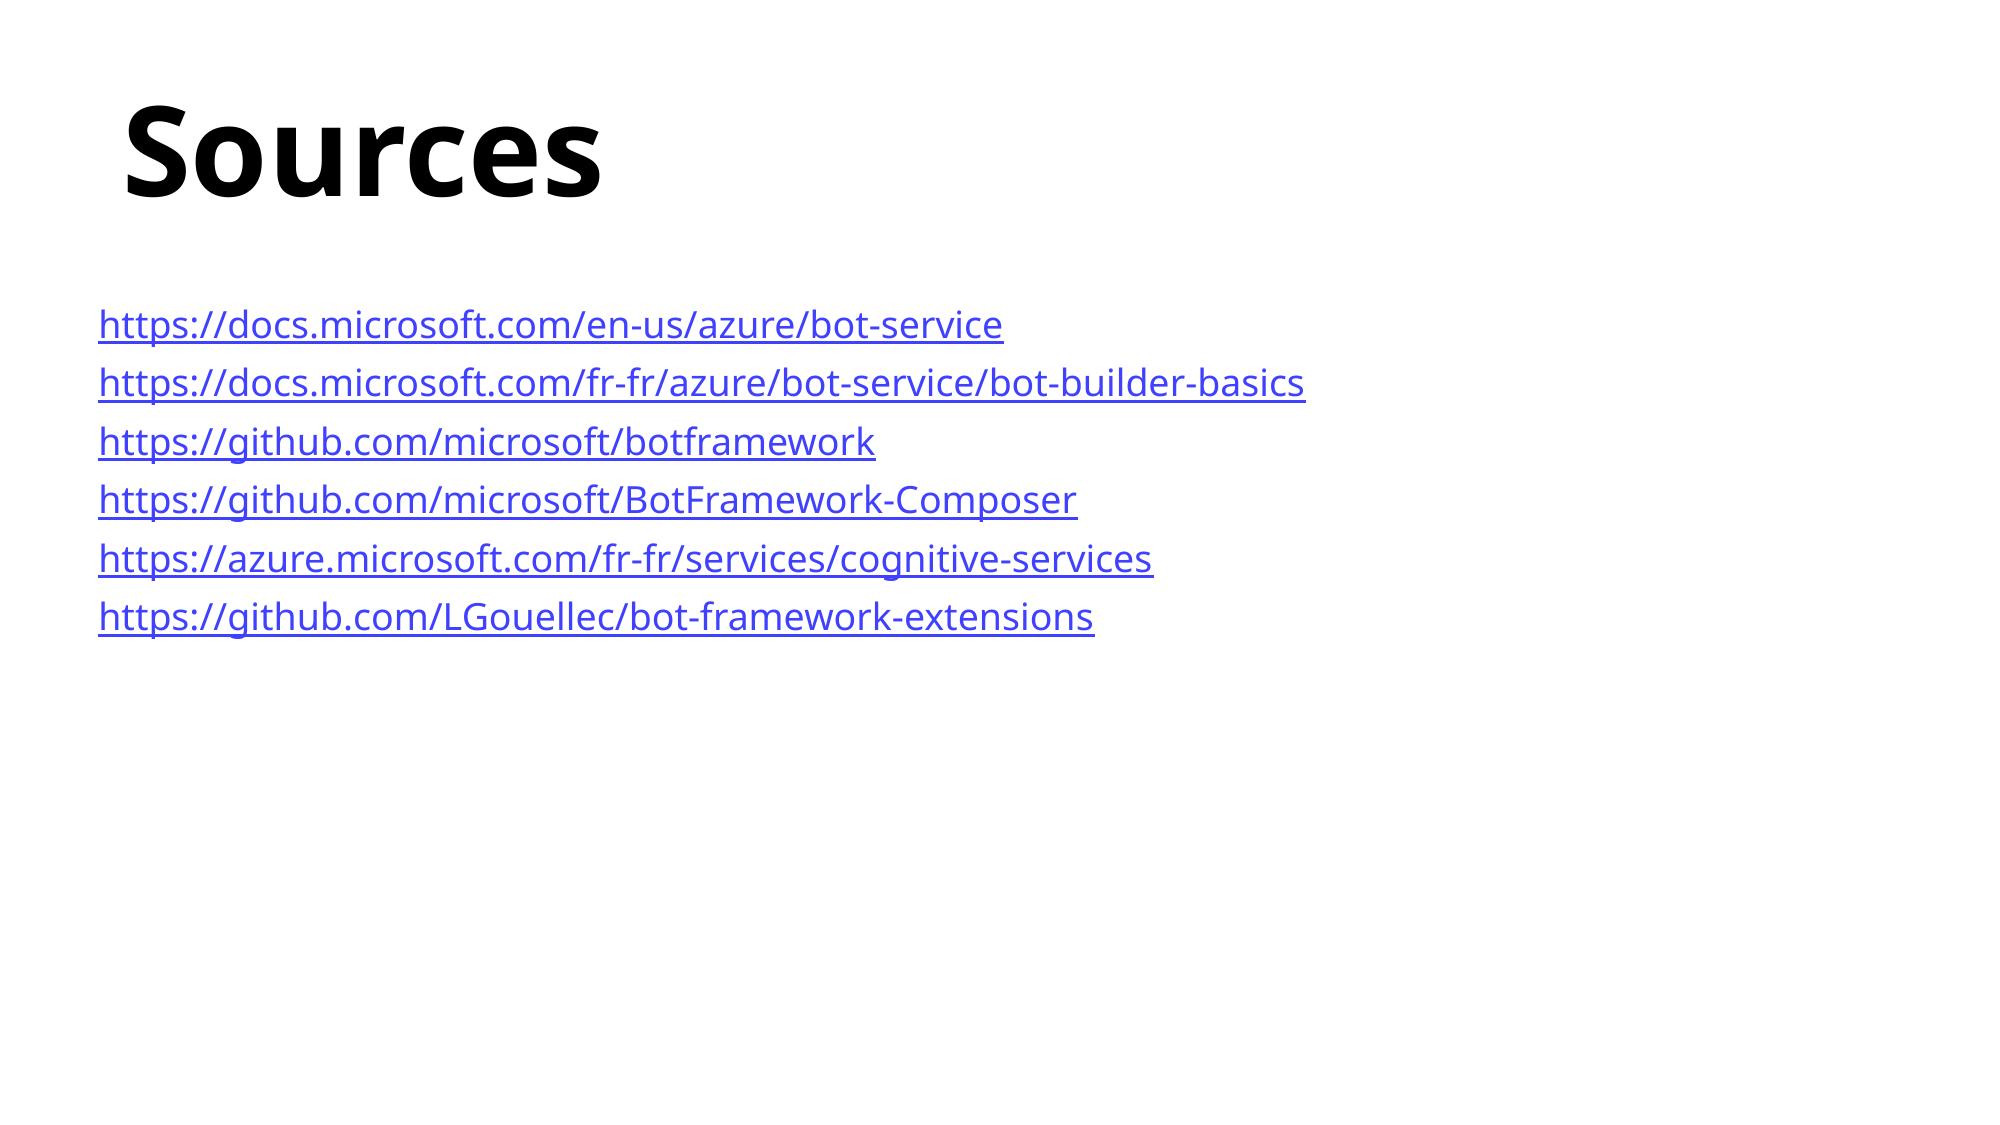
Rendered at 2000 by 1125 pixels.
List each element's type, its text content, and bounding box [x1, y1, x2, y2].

list Sources [101, 66, 1131, 232]
list https://docs.microsoft.com/en-us/azure/bot-service https://docs.microsoft.com/fr-fr/azure/bot-service/bot-builder-basics https://github.com/microsoft/botframework https://github.com/microsoft/BotFramework-Composer https://azure.microsoft.com/fr-fr/services/cognitive-services https://github.com/LGouellec/bot-framework-extensions [78, 290, 1957, 835]
